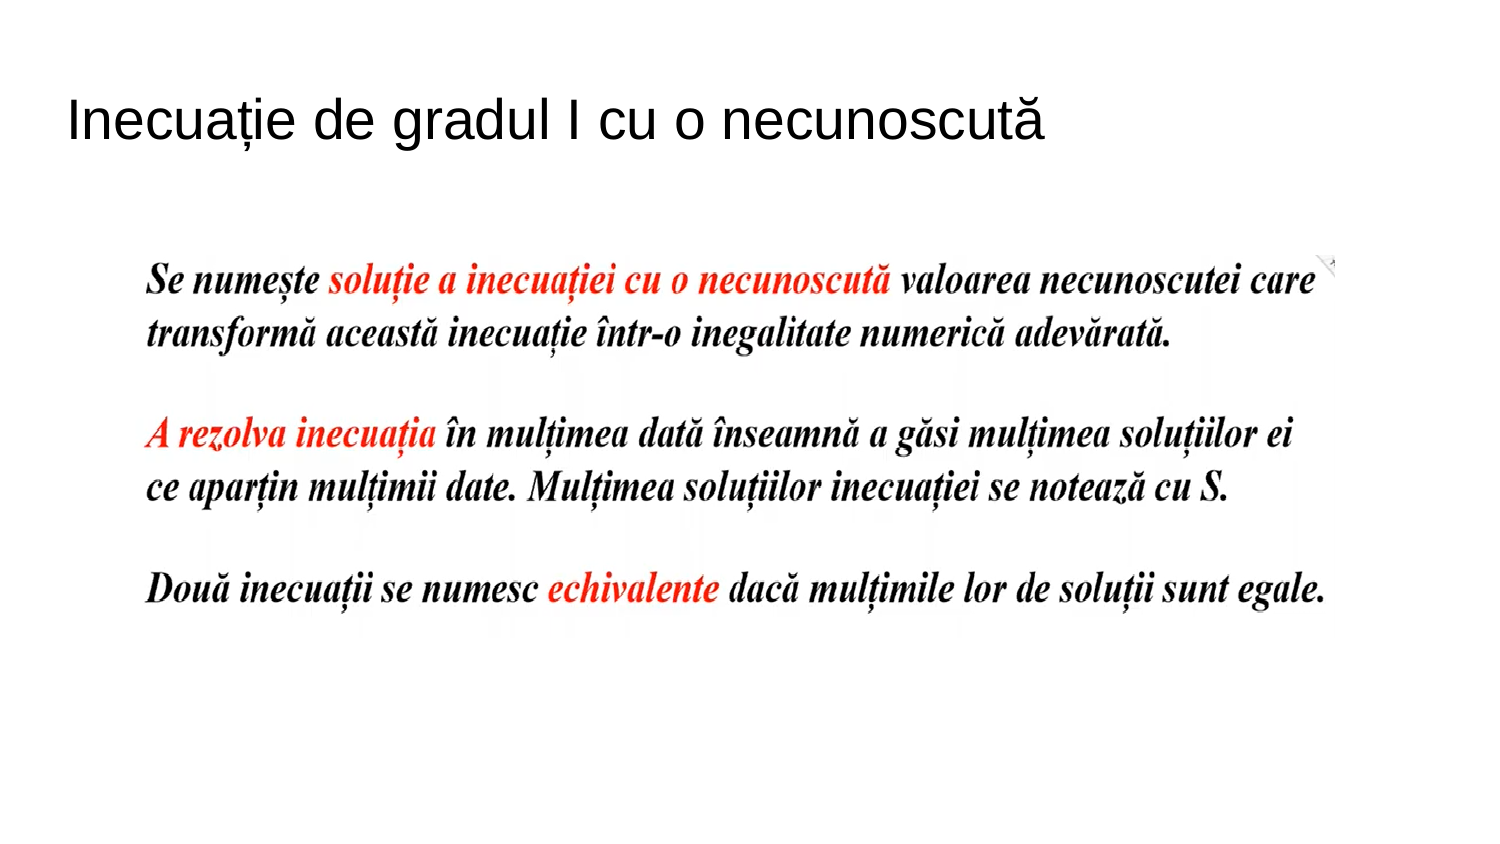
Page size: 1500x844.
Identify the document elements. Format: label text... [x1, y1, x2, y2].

title Inecuație de gradul I cu o necunoscută [51, 72, 1449, 167]
picture [131, 255, 1335, 638]
